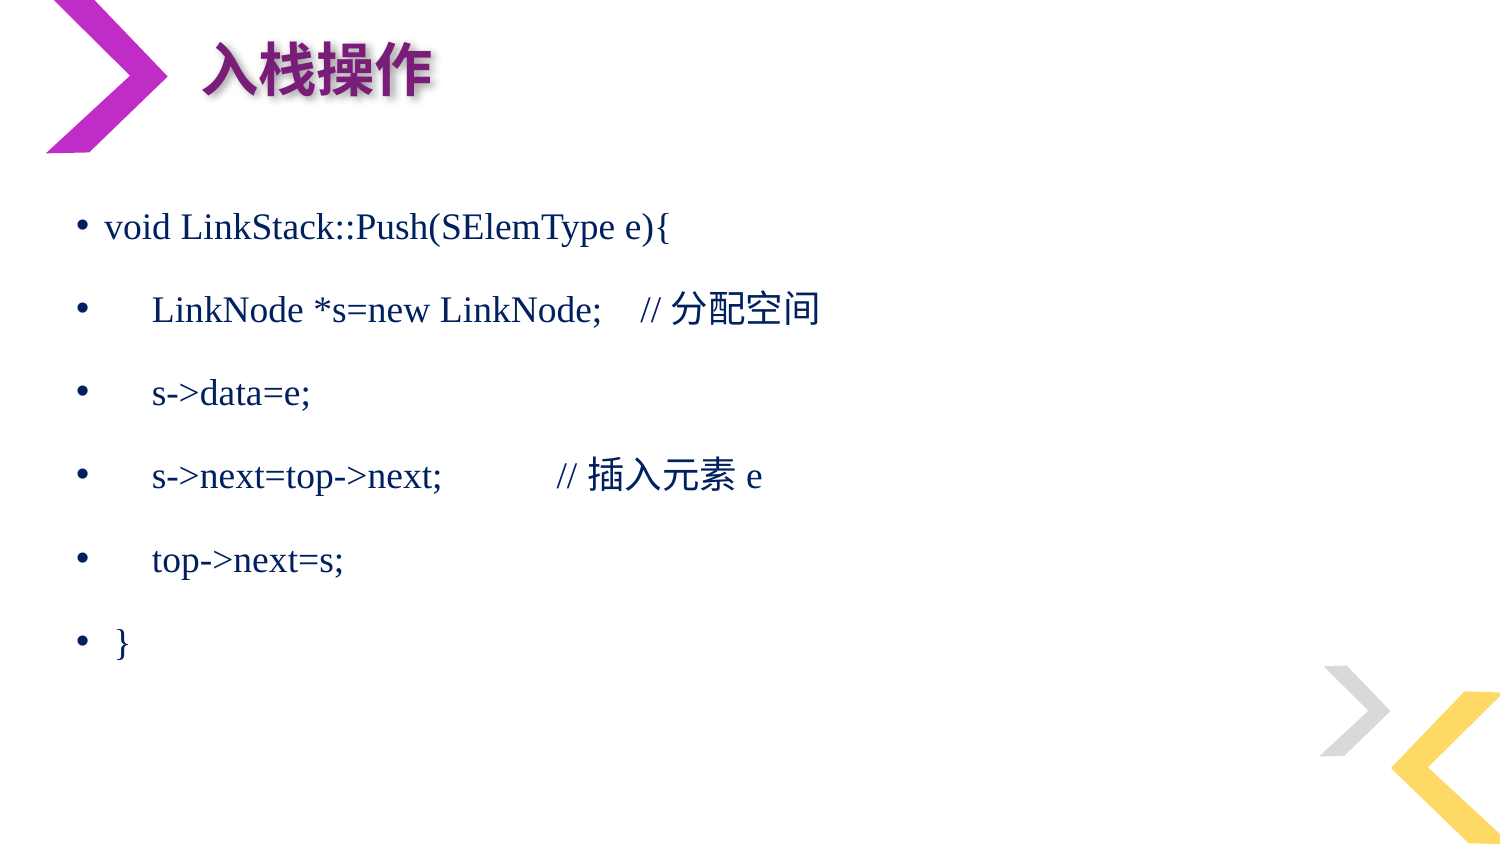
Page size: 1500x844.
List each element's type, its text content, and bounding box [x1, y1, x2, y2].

list void LinkStack::Push(SElemType e){ LinkNode *s=new LinkNode; //分配空间 s->data=e; s->next=top->next; //插入元素e top->next=s; } [64, 173, 1236, 750]
list 入栈操作 [188, 35, 1214, 111]
